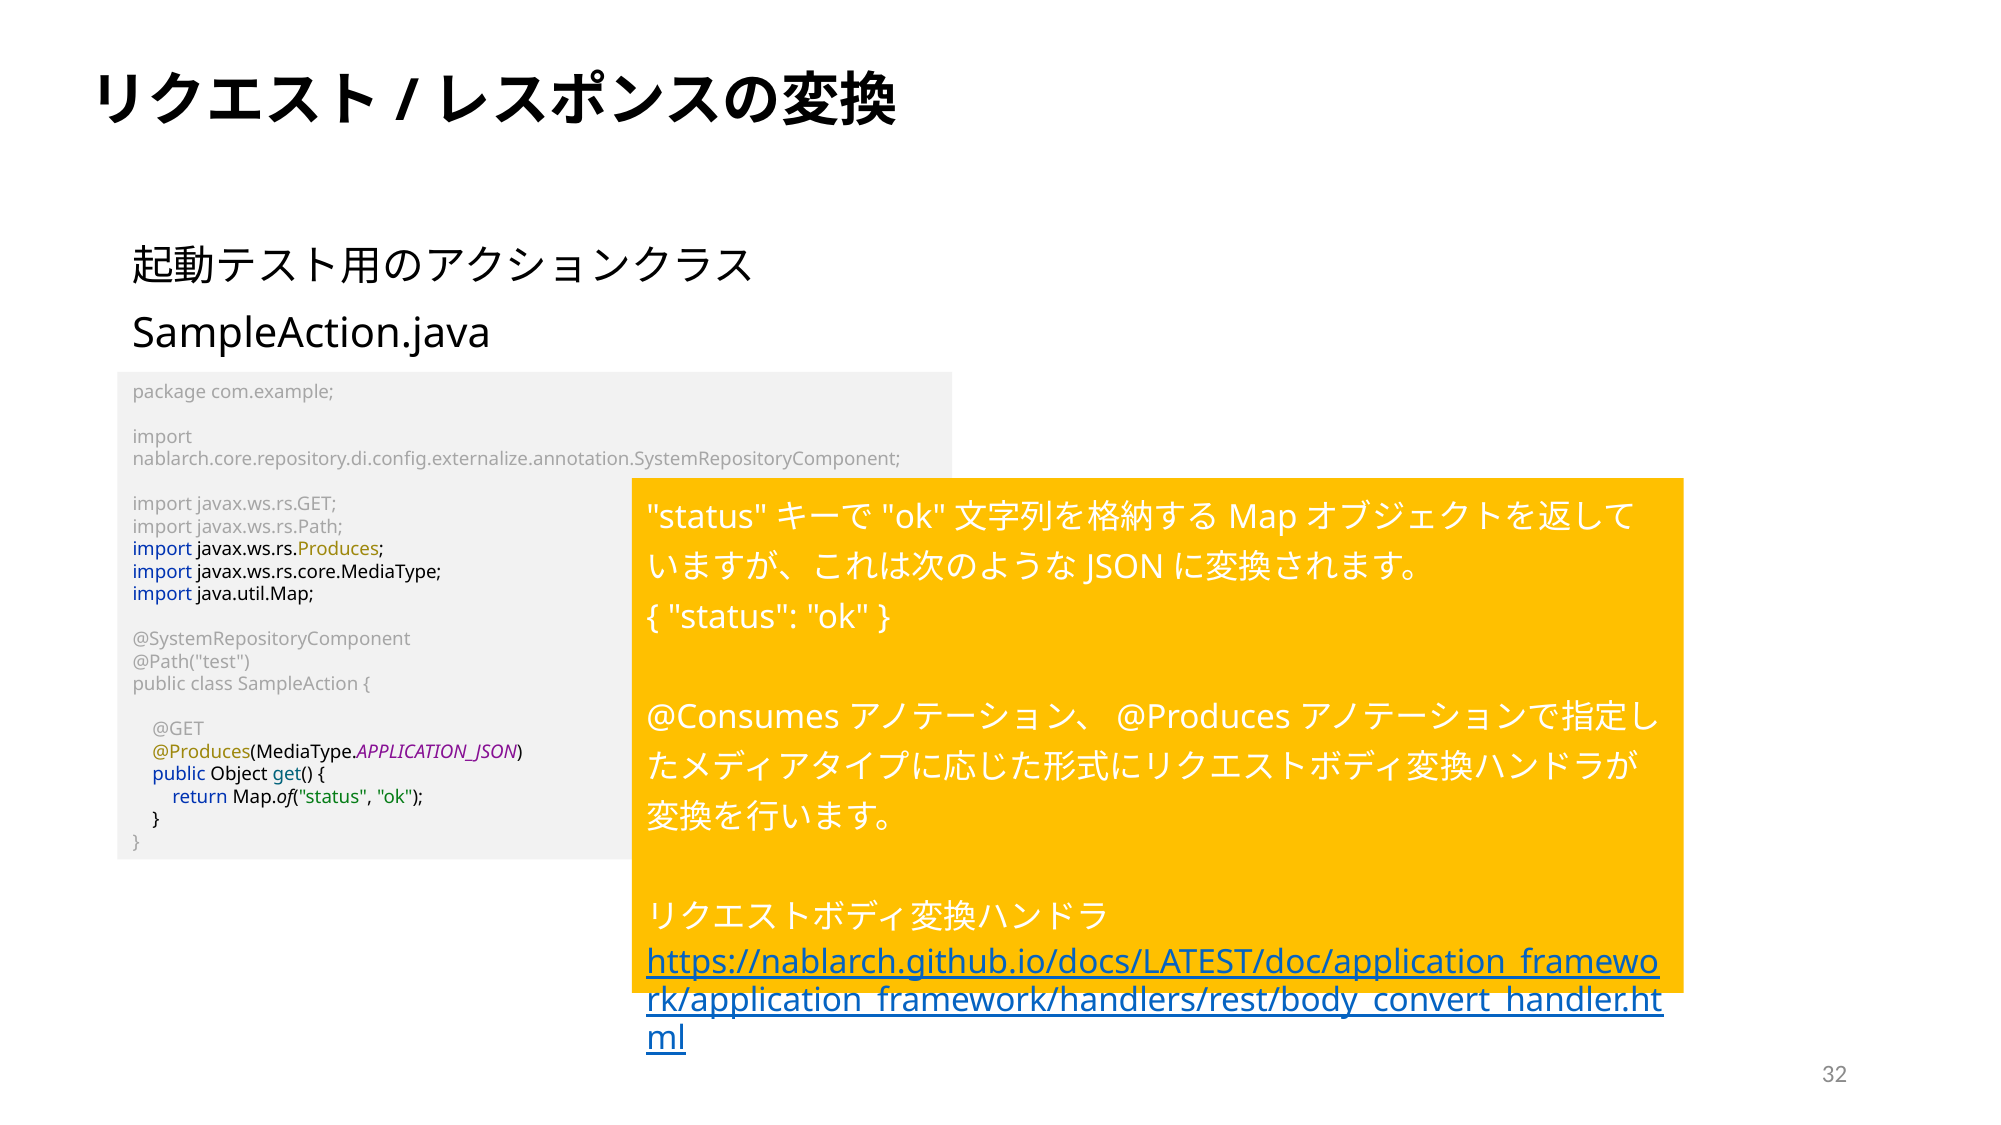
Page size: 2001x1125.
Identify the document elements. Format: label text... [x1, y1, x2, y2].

text_box リクエスト/レスポンスの変換 [74, 54, 1454, 140]
text_box 起動テスト用のアクションクラス SampleAction.java [117, 214, 1904, 363]
text_box "status"キーで"ok"文字列を格納するMapオブジェクトを返していますが、これは次のようなJSONに変換されます。 { "status": "ok" } @Consumesアノテーション、@Producesアノテーションで指定したメディアタイプに応じた形式にリクエストボディ変換ハンドラが変換を行います。 リクエストボディ変換ハンドラ https://nablarch.github.io/docs/LATEST/doc/application_framework/application_framework/handlers/rest/body_convert_handler.html [631, 478, 1684, 993]
slide_number 32 [1412, 1042, 1863, 1103]
text_box package com.example; import nablarch.core.repository.di.config.externalize.annotation.SystemRepositoryComponent; import javax.ws.rs.GET; import javax.ws.rs.Path; import javax.ws.rs.Produces; import javax.ws.rs.core.MediaType; import java.util.Map; @SystemRepositoryComponent @Path("test") public class SampleAction { @GET @Produces(MediaType.APPLICATION_JSON) public Object get() { return Map.of("status", "ok"); } } [117, 371, 953, 860]
